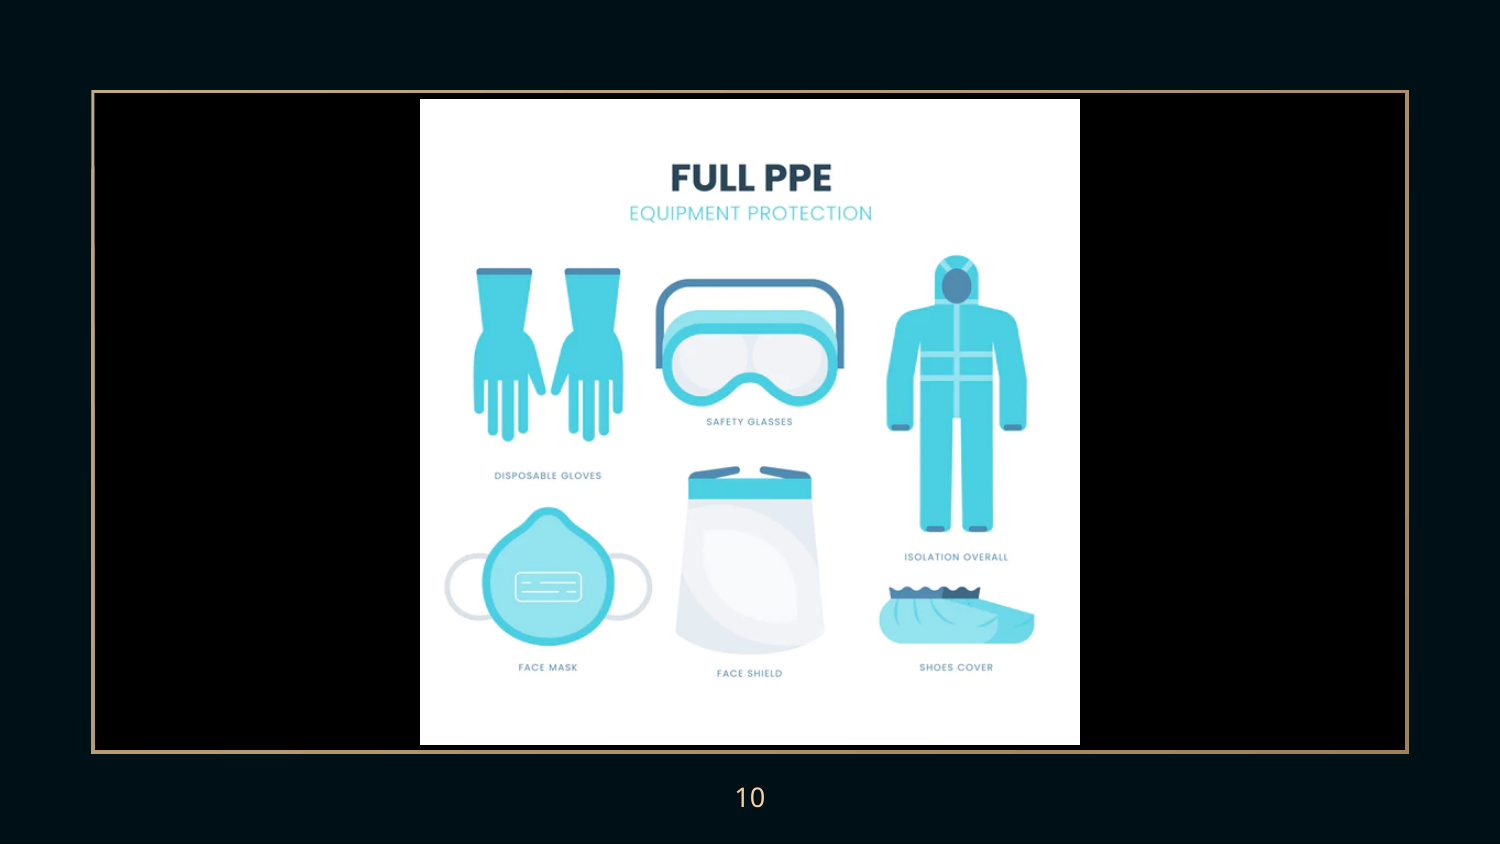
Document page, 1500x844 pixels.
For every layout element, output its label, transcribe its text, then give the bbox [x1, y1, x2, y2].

picture [419, 99, 1081, 745]
slide_number ‹#› [705, 753, 795, 844]
